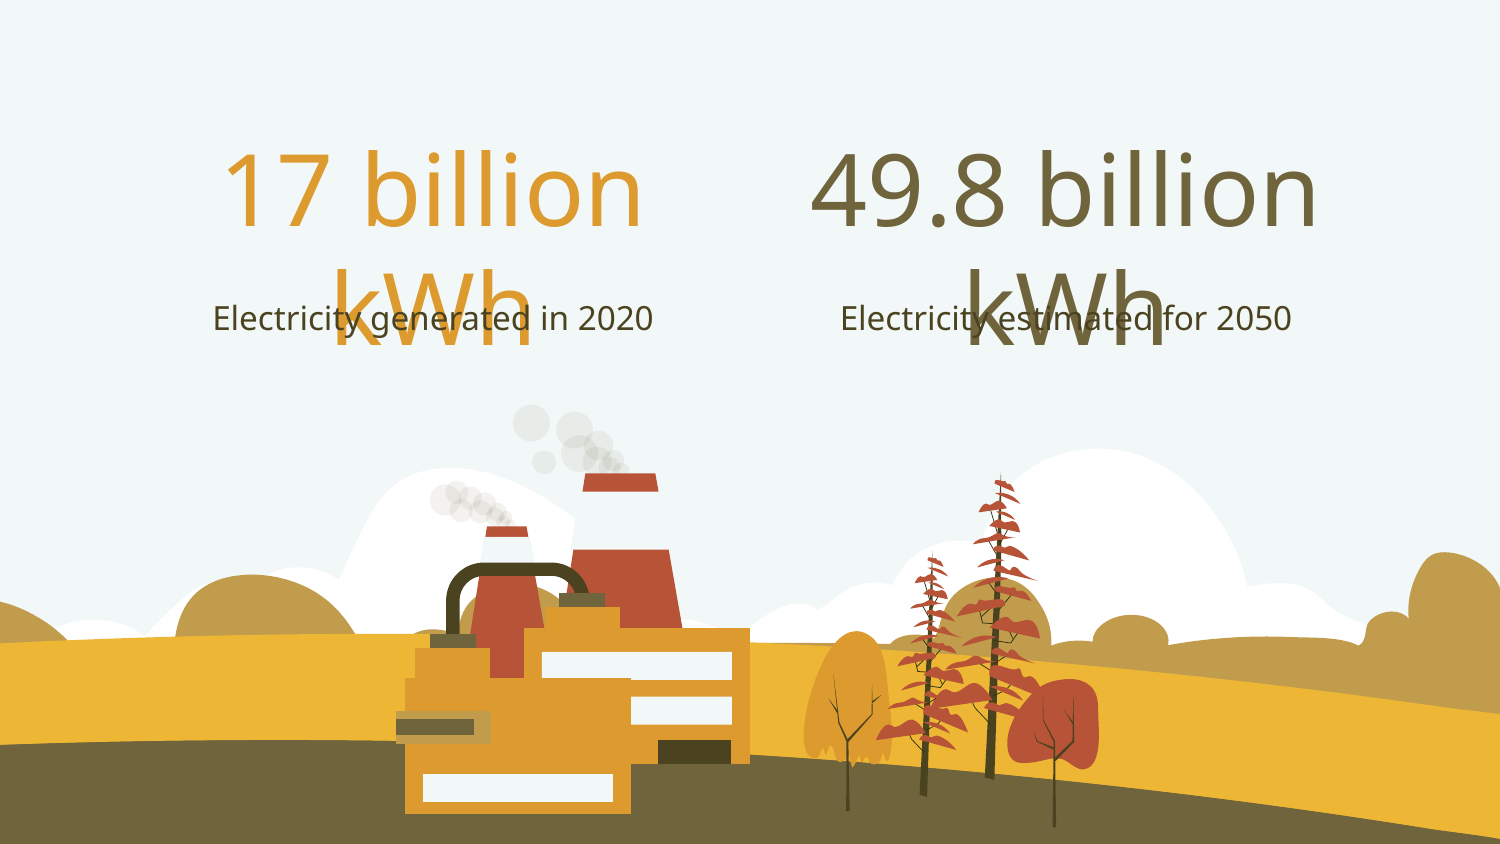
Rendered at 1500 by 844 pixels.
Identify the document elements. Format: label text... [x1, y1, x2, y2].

list Electricity generated in 2020 [116, 282, 750, 355]
title 17 billion kWh [116, 194, 750, 282]
title 49.8 billion kWh [750, 194, 1383, 281]
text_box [395, 404, 751, 814]
list Electricity estimated for 2050 [750, 281, 1383, 355]
